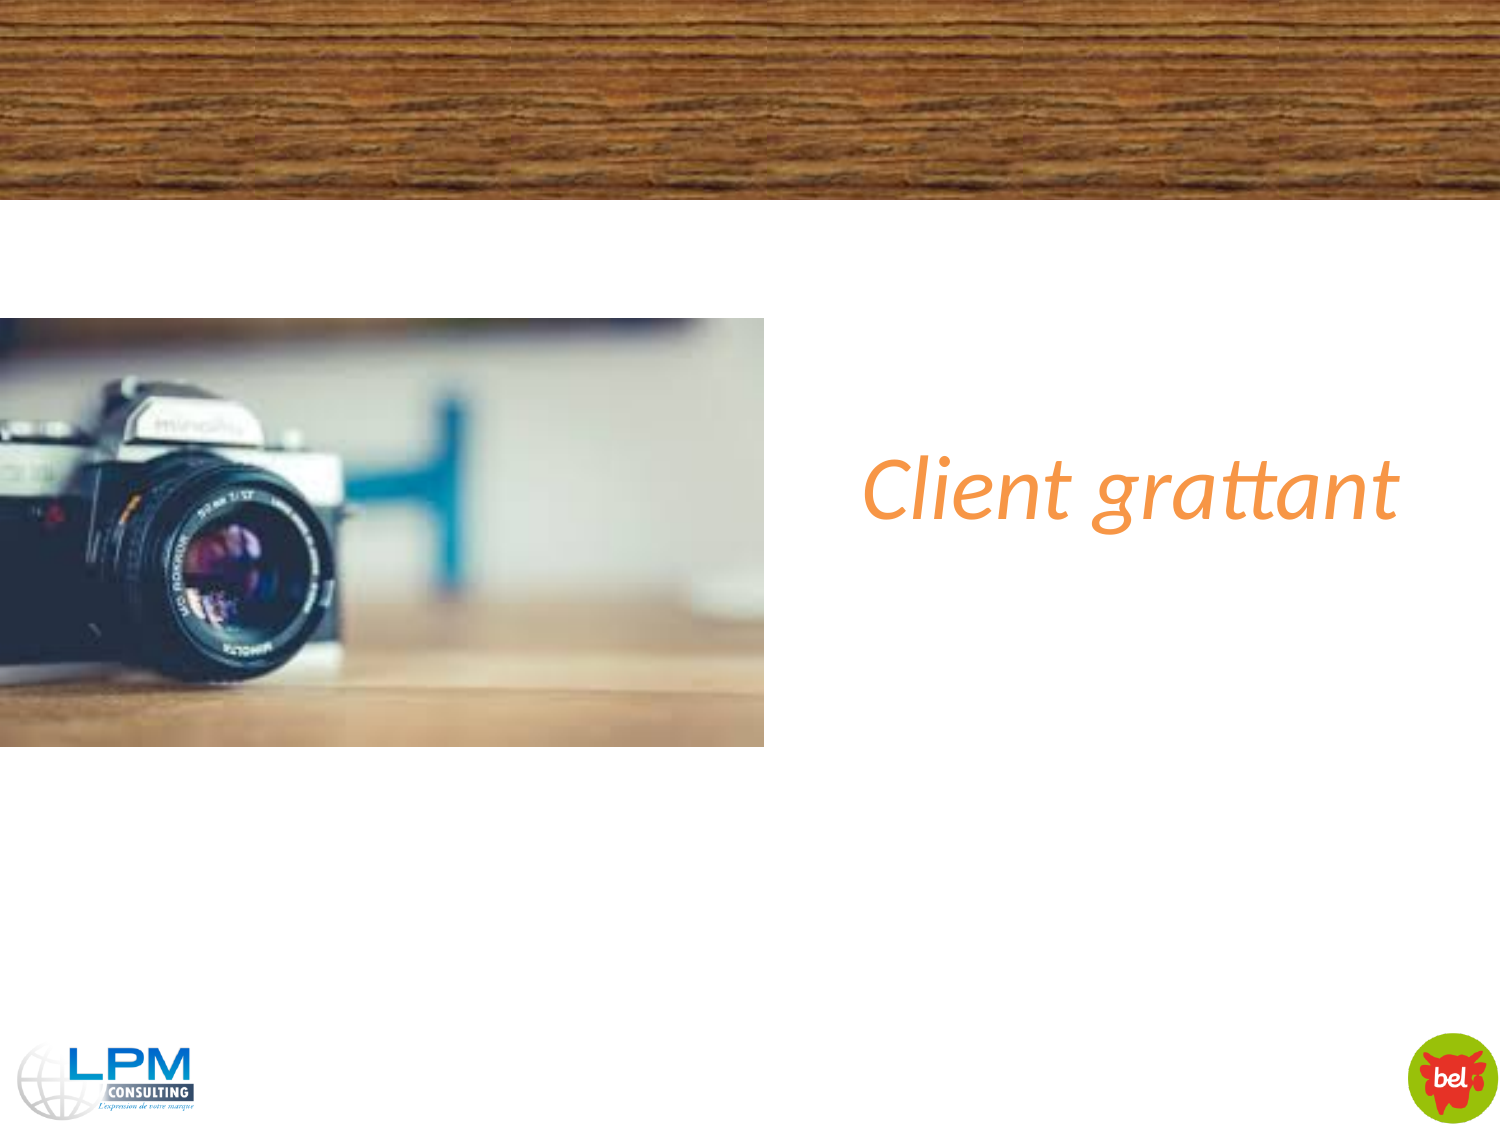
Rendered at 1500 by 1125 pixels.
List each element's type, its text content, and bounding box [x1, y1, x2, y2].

picture [1406, 1031, 1500, 1125]
text_box Client grattant [768, 420, 1499, 645]
picture [0, 318, 764, 747]
picture [0, 1030, 215, 1125]
text_box [0, 0, 1500, 201]
